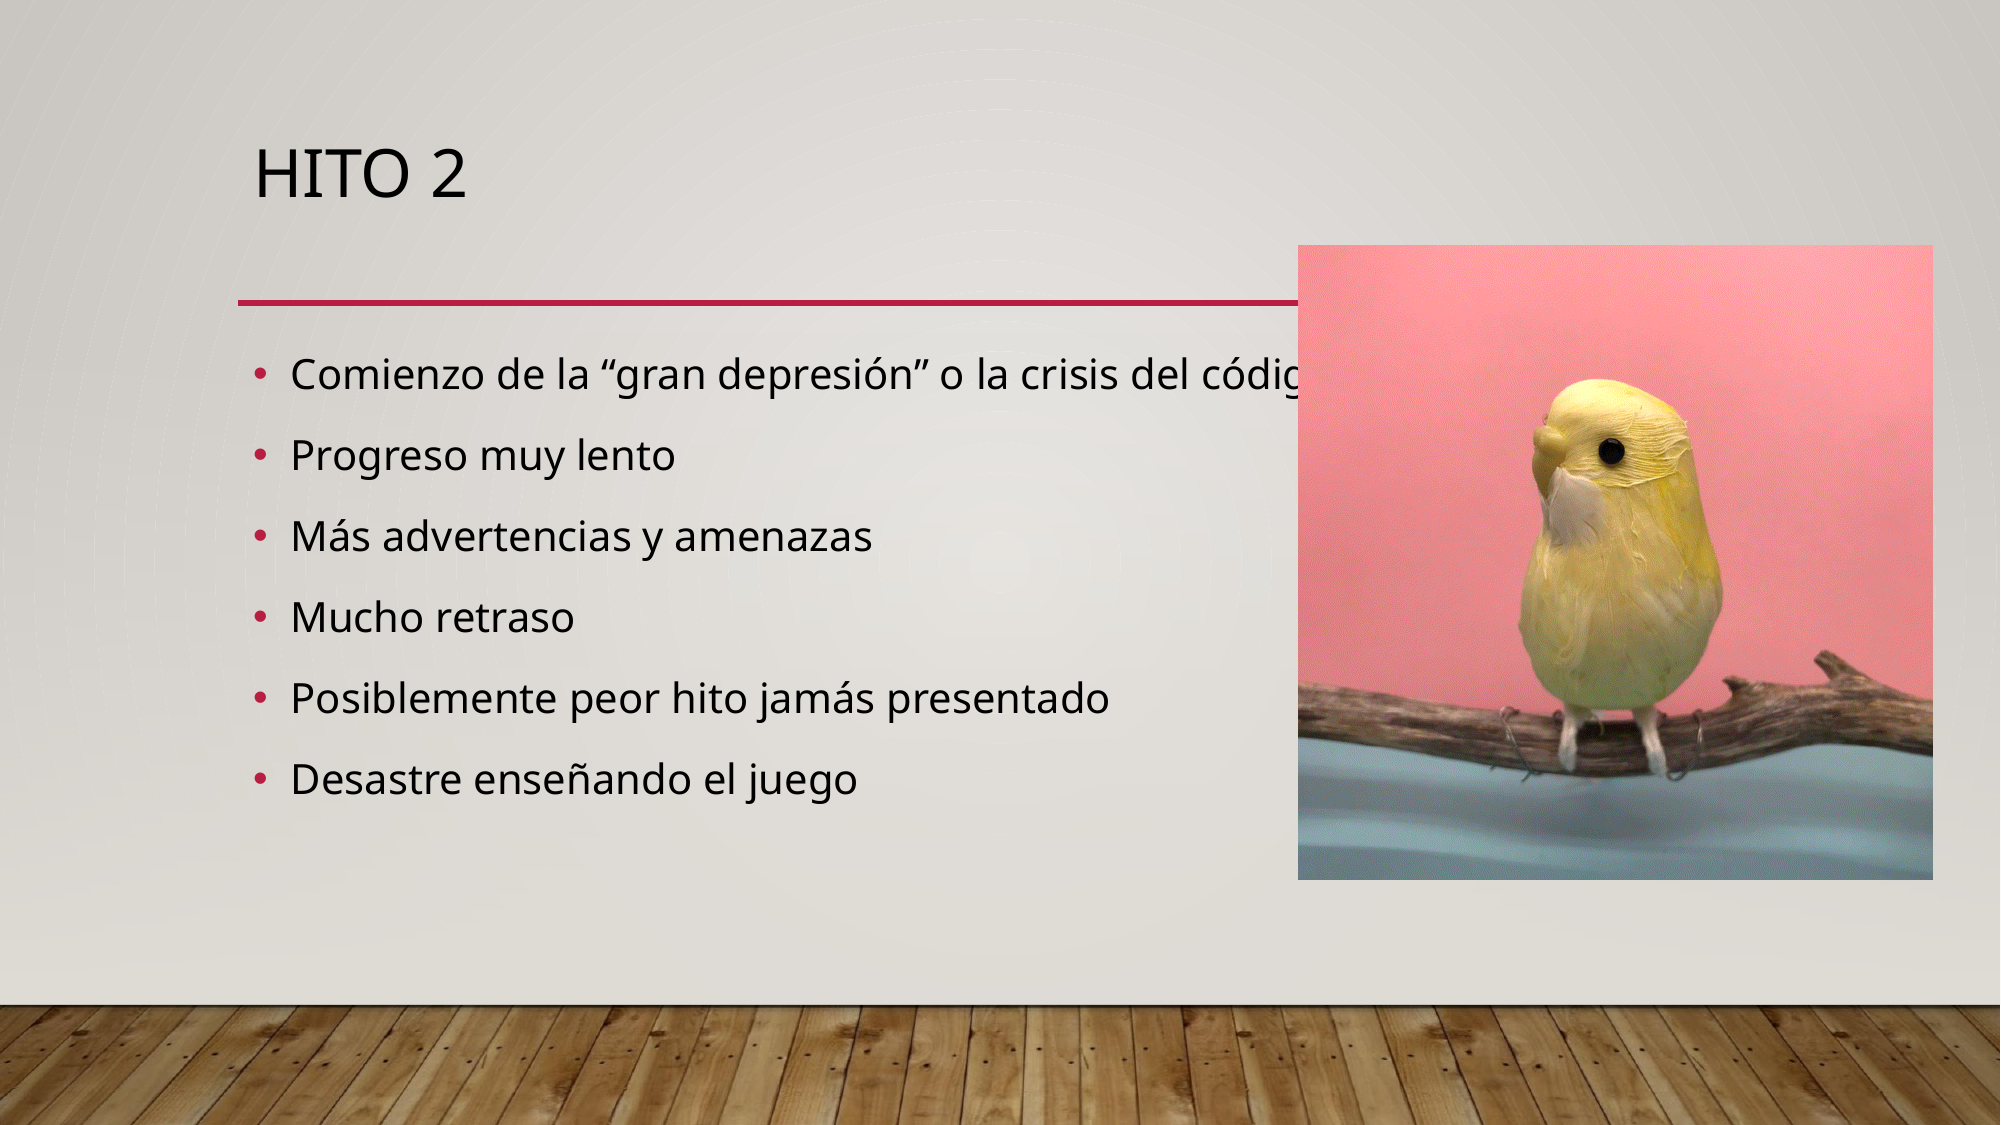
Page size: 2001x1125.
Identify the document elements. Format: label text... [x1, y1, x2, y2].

picture [1298, 245, 1933, 880]
picture [0, 1005, 2000, 1125]
list Comienzo de la “gran depresión” o la crisis del código Progreso muy lento Más advertencias y amenazas Mucho retraso Posiblemente peor hito jamás presentado Desastre enseñando el juego [238, 330, 1814, 897]
title HITO 2 [238, 131, 1814, 305]
